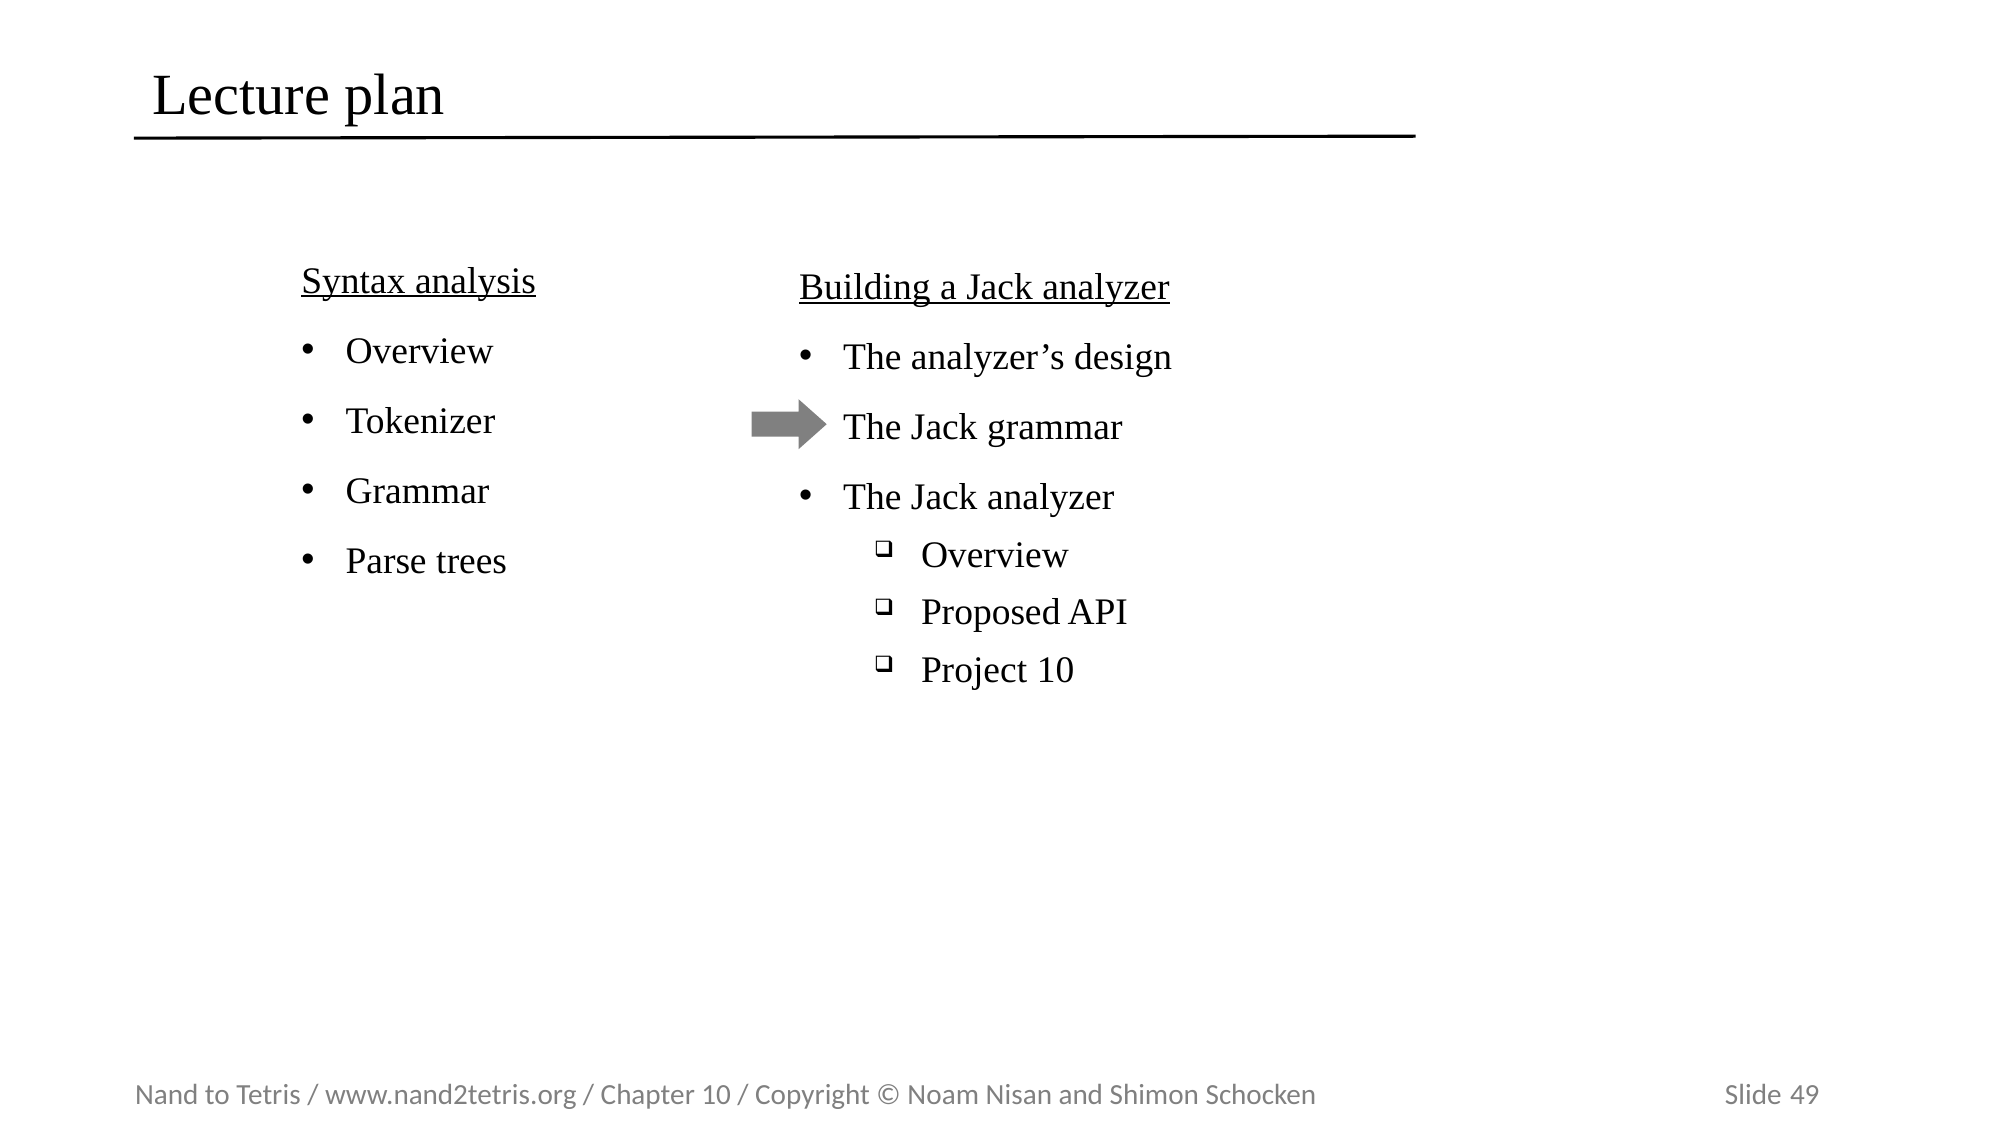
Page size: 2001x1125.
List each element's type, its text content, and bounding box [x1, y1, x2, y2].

text_box Syntax analysis Overview Tokenizer Grammar Parse trees [242, 248, 827, 745]
text_box Building a Jack analyzer The analyzer’s design The Jack grammar The Jack analyzer Overview Proposed API Project 10 [740, 254, 1404, 672]
title Lecture plan [137, 48, 1417, 144]
text_box [751, 399, 827, 450]
